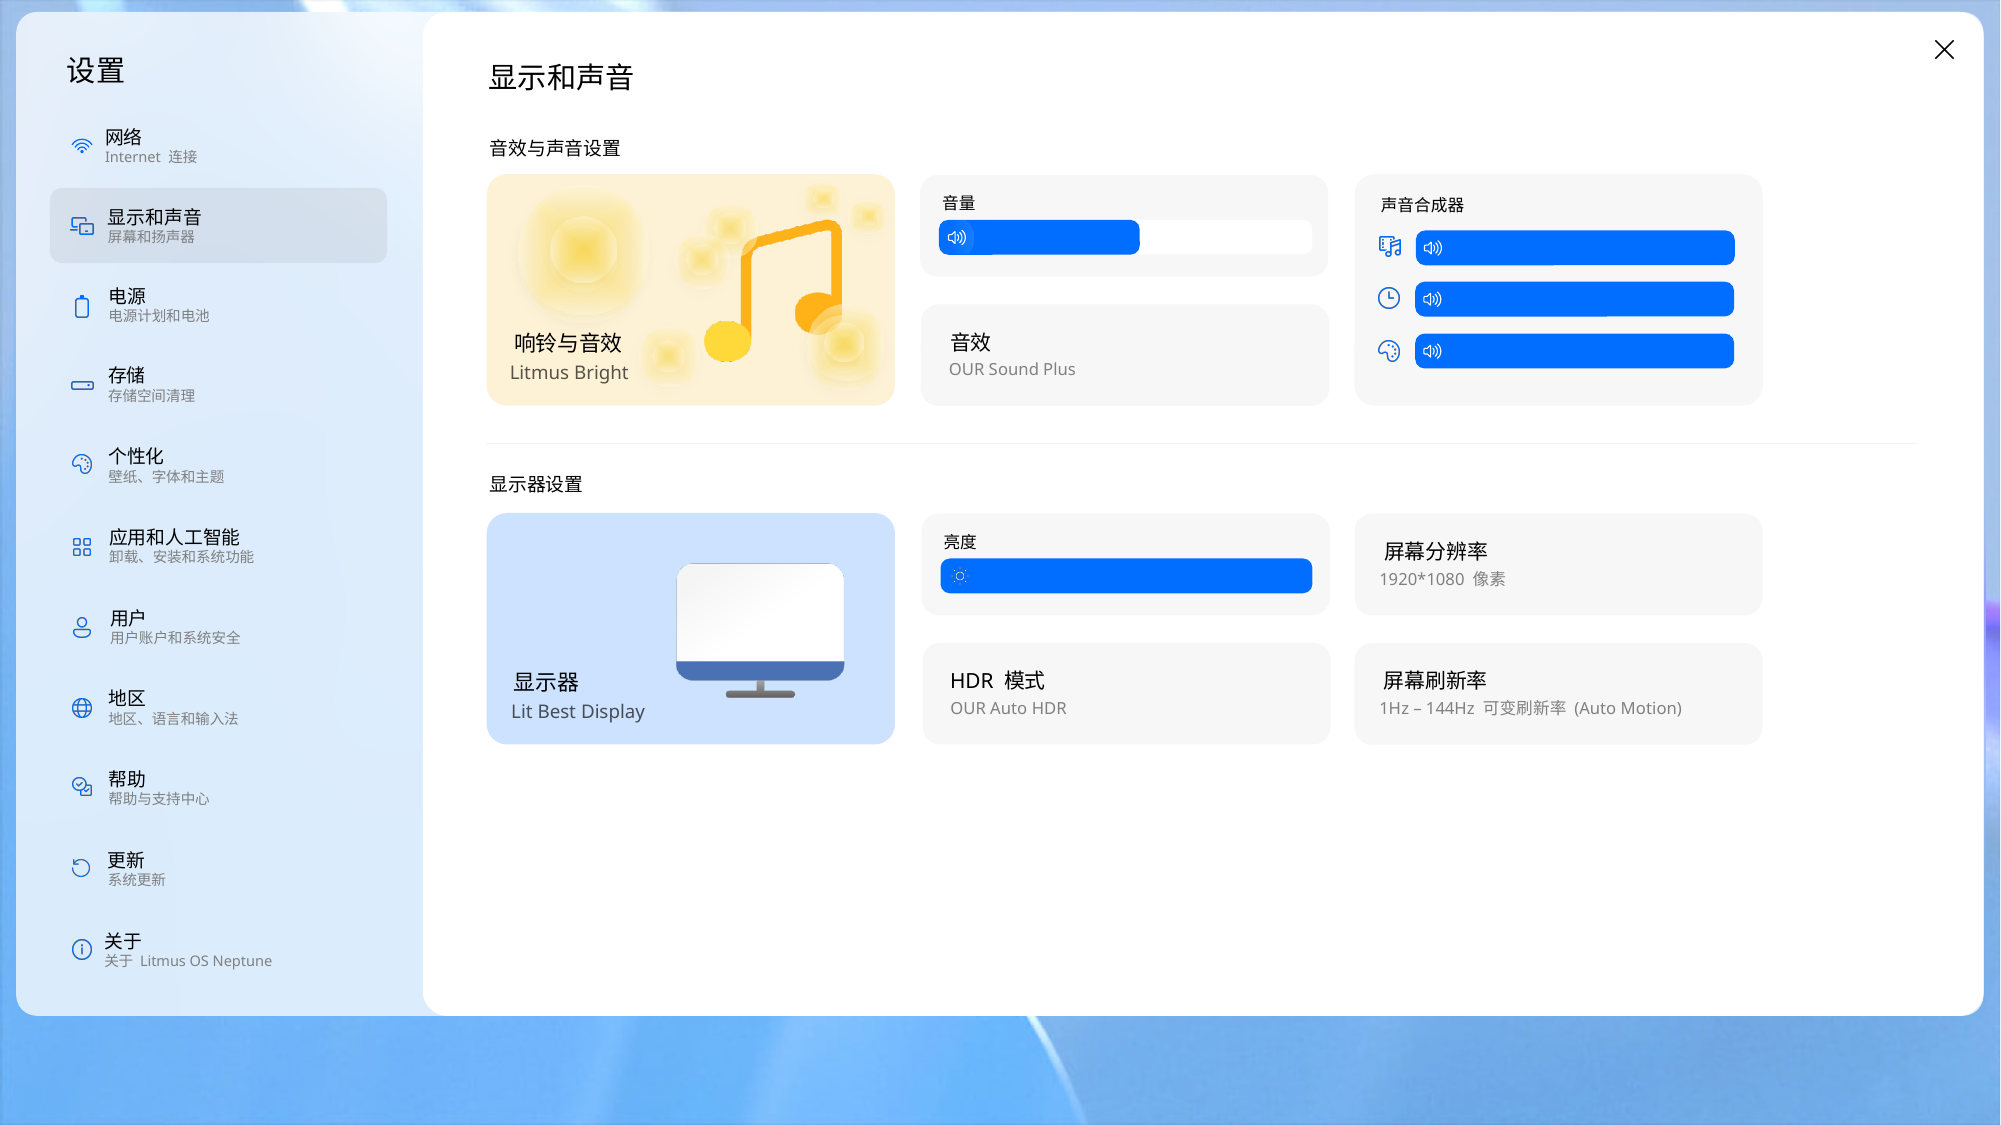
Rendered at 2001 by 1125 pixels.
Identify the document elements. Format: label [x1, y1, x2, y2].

text_box [75, 277, 226, 333]
text_box [920, 304, 1330, 406]
text_box [1354, 643, 1763, 745]
picture [0, 0, 2001, 1125]
text_box [72, 921, 285, 978]
text_box [73, 598, 258, 655]
text_box [486, 174, 895, 406]
text_box [73, 518, 271, 574]
text_box [72, 437, 241, 494]
text_box [1354, 513, 1763, 616]
text_box [72, 841, 182, 897]
text_box [486, 512, 895, 745]
text_box [921, 513, 1330, 616]
text_box [72, 760, 226, 816]
text_box [71, 356, 211, 413]
text_box [71, 118, 210, 174]
text_box [1354, 174, 1763, 406]
text_box [922, 642, 1331, 745]
text_box [72, 679, 256, 736]
text_box [938, 219, 1313, 255]
text_box [70, 198, 218, 254]
text_box [13, 11, 1986, 1016]
